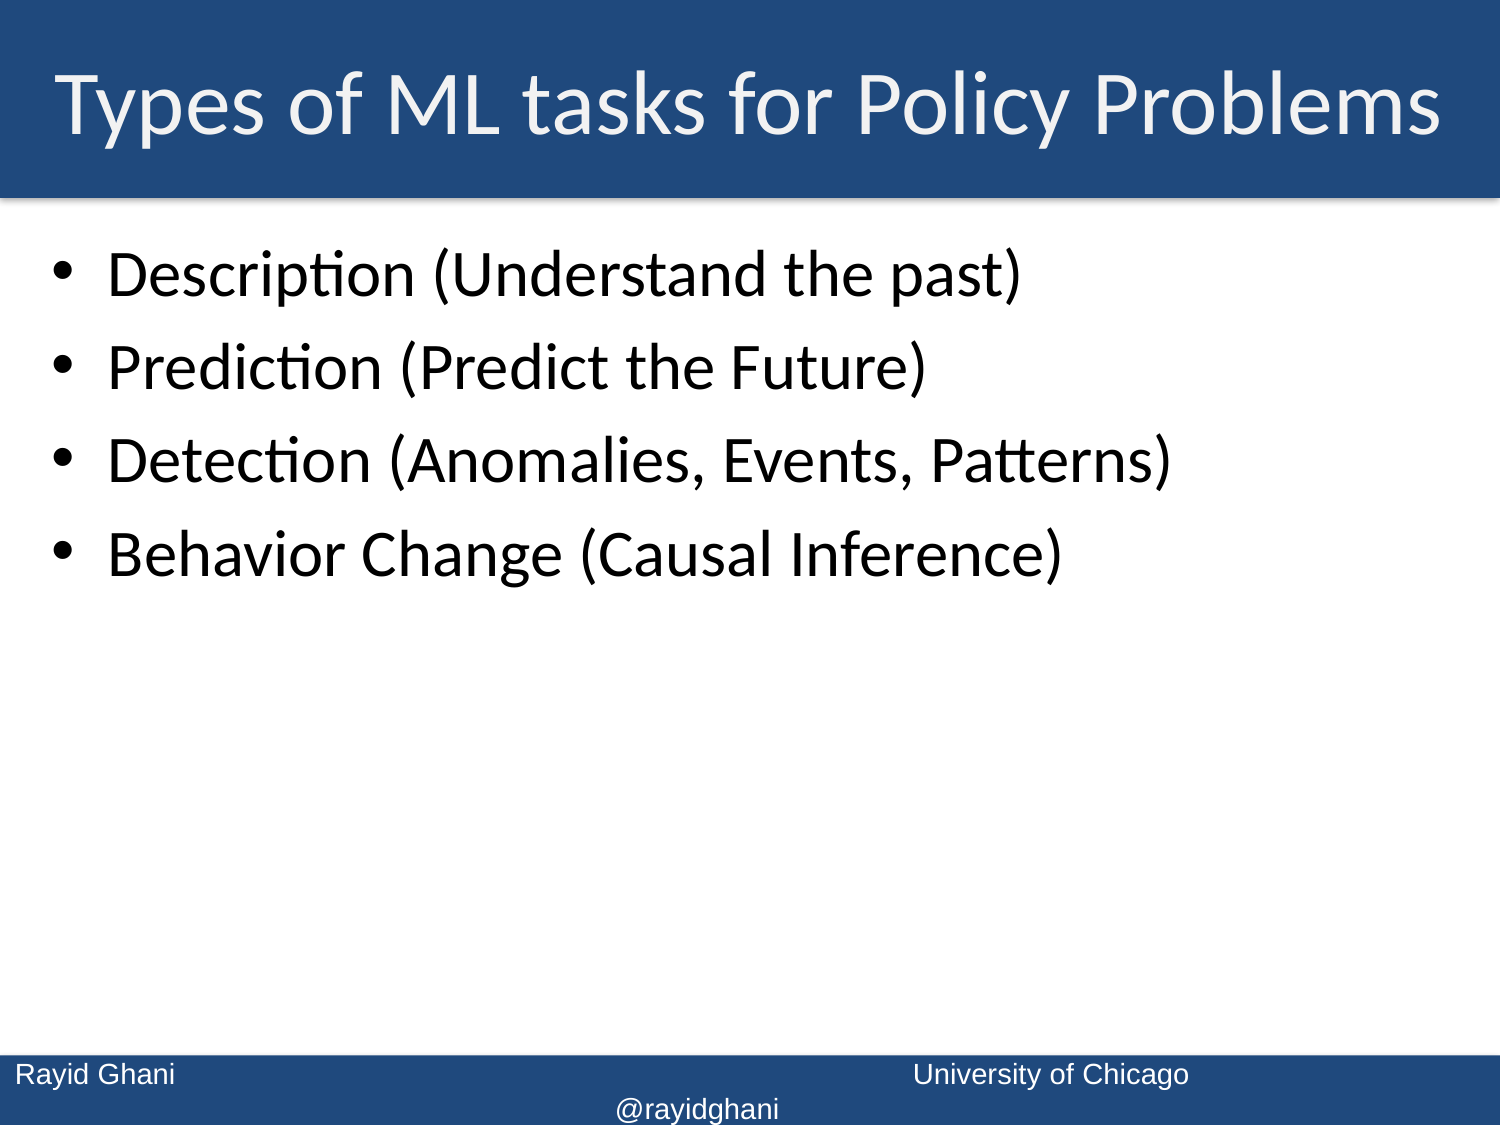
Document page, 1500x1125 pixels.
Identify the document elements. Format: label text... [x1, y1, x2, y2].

list Description (Understand the past) Prediction (Predict the Future) Detection (Anomalies, Events, Patterns) Behavior Change (Causal Inference) [36, 222, 1472, 1035]
title Types of ML tasks for Policy Problems [0, 3, 1500, 192]
